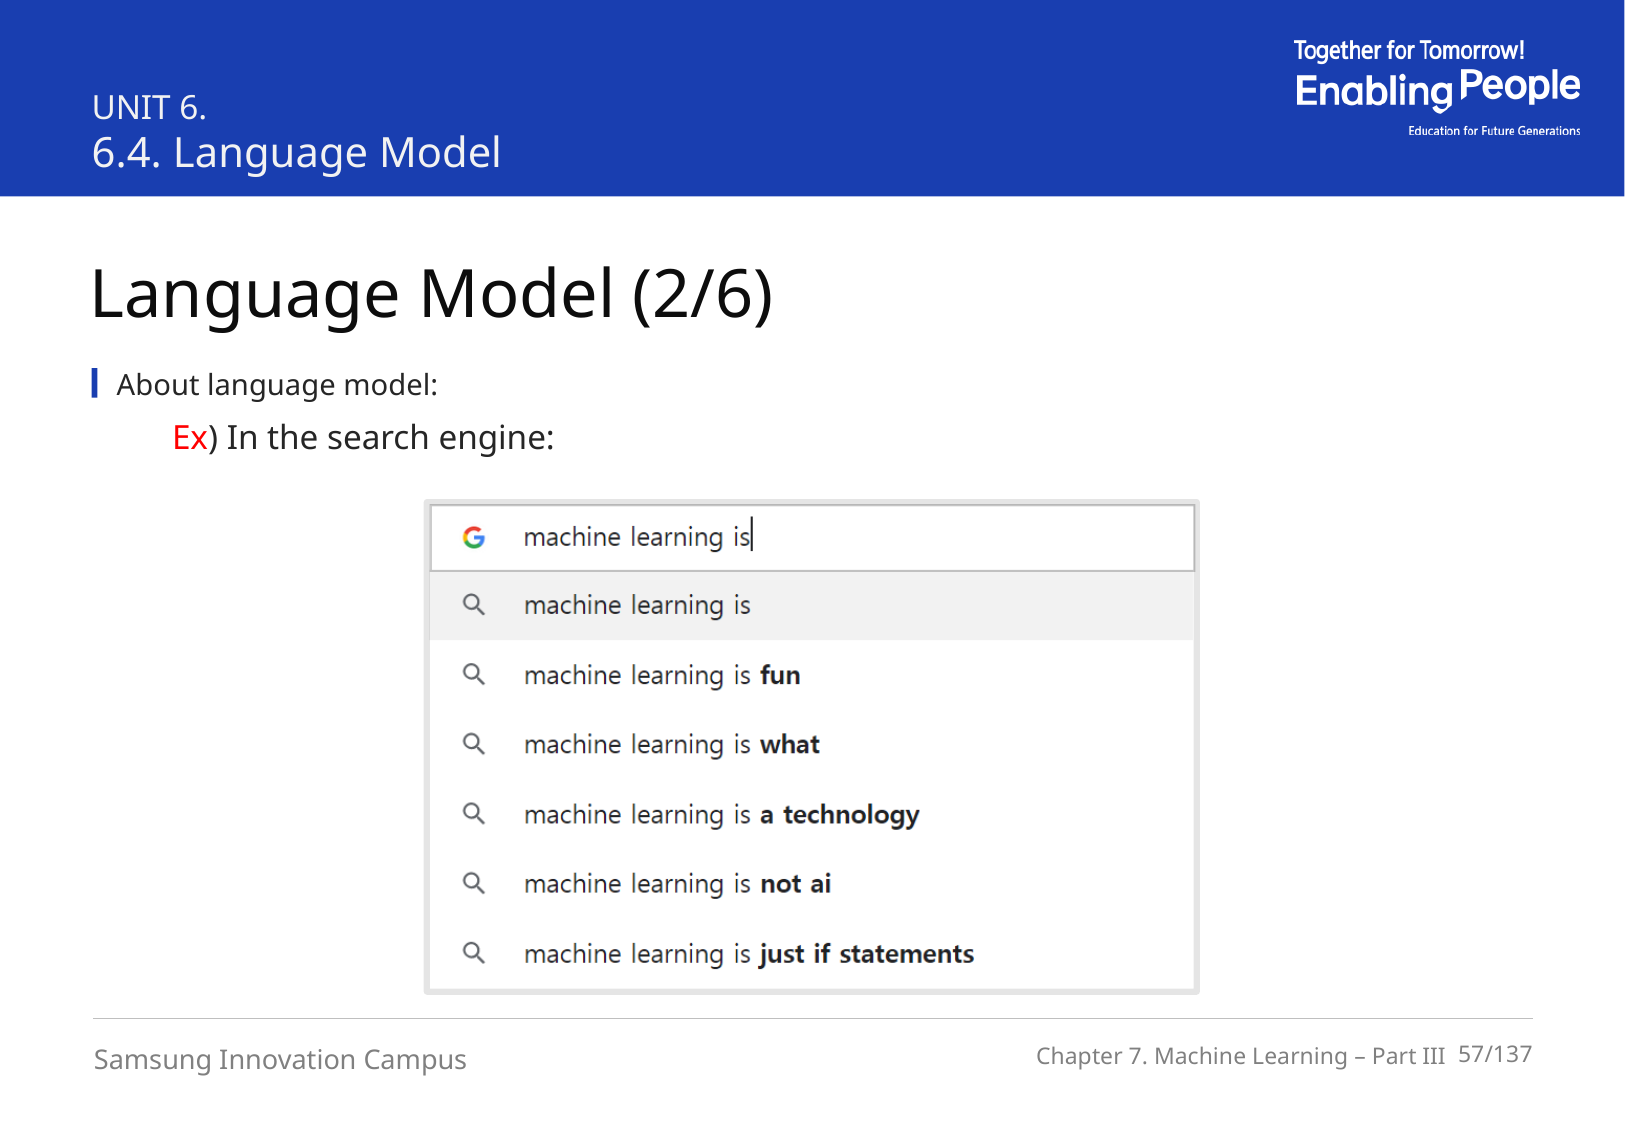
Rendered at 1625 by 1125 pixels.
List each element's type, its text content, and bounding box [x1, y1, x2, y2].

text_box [429, 505, 1195, 989]
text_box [91, 366, 1533, 402]
text_box Ex) In the search engine: [171, 415, 1109, 457]
text_box Language Model (2/6) [89, 250, 1534, 332]
picture [1294, 40, 1580, 135]
text_box UNIT 6. 6.4. Language Model [91, 85, 1577, 177]
